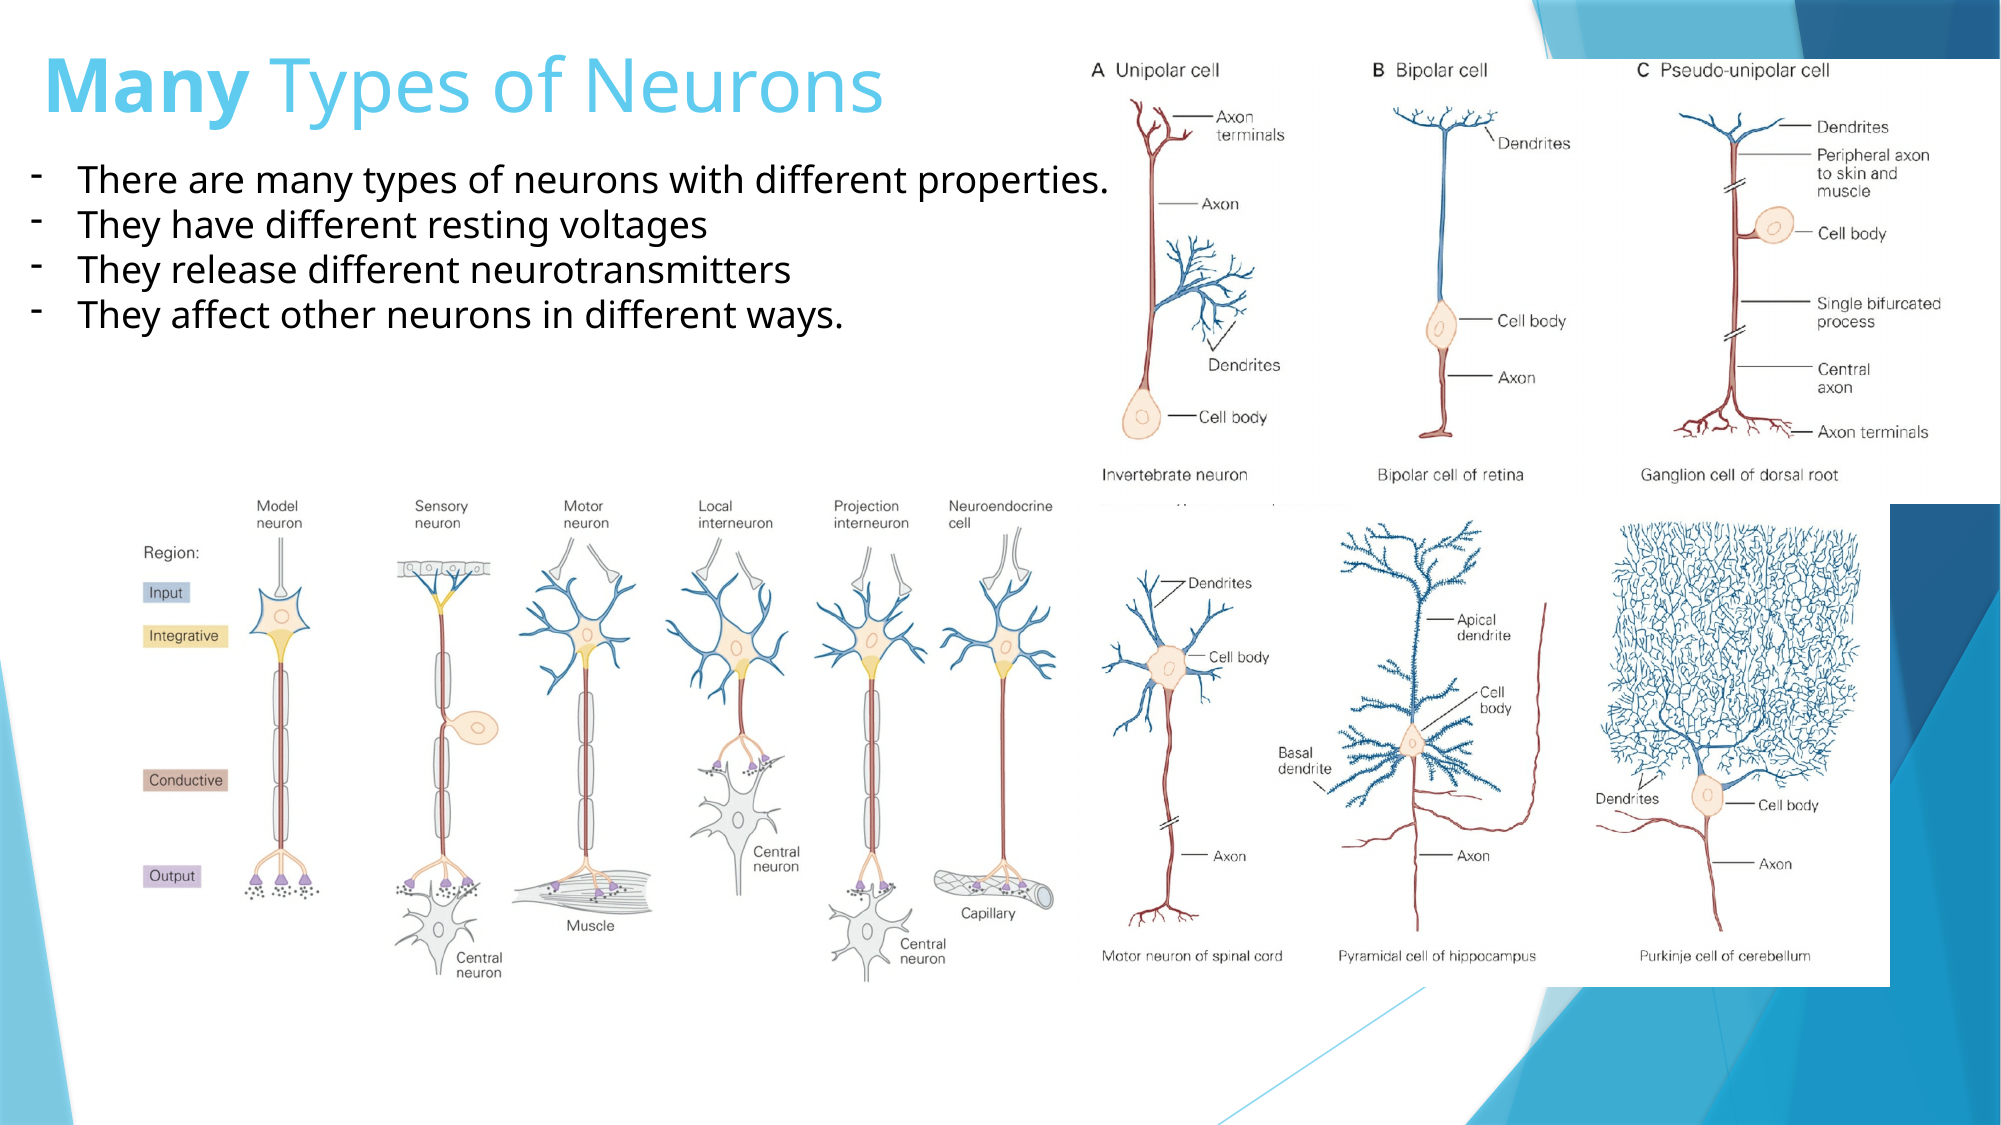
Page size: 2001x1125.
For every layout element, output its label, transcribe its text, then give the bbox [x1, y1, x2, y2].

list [1047, 59, 2000, 505]
picture [1076, 504, 1891, 988]
title Many Types of Neurons [27, 29, 1438, 148]
text_box There are many types of neurons with different properties. They have different resting voltages They release different neurotransmitters They affect other neurons in different ways. [15, 148, 1042, 344]
picture [109, 493, 1063, 988]
